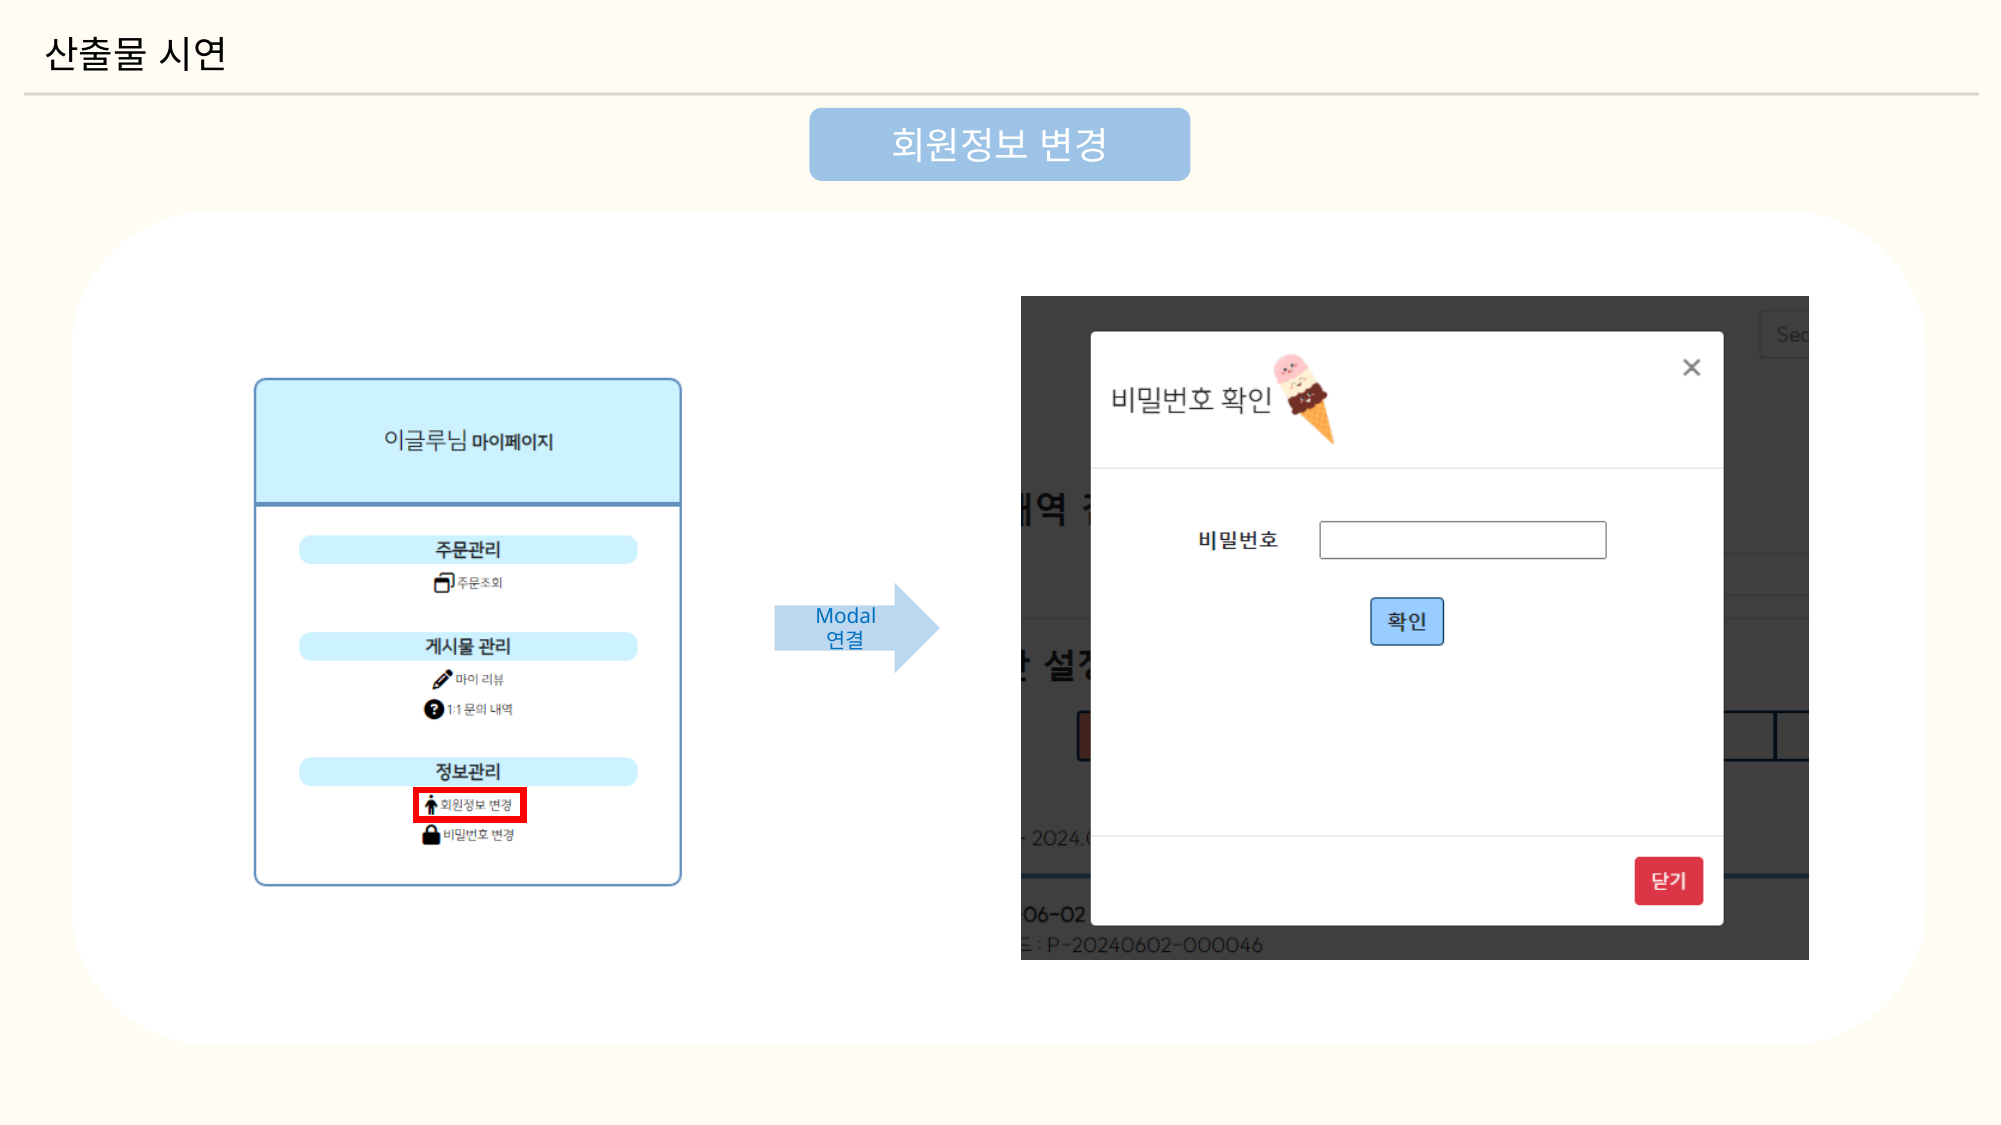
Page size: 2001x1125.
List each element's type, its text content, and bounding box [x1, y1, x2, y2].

text_box 산출물 시연 [29, 23, 243, 84]
text_box [70, 210, 1928, 1046]
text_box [24, 88, 1979, 100]
text_box 회원정보 변경 [808, 106, 1192, 182]
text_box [236, 296, 1809, 960]
